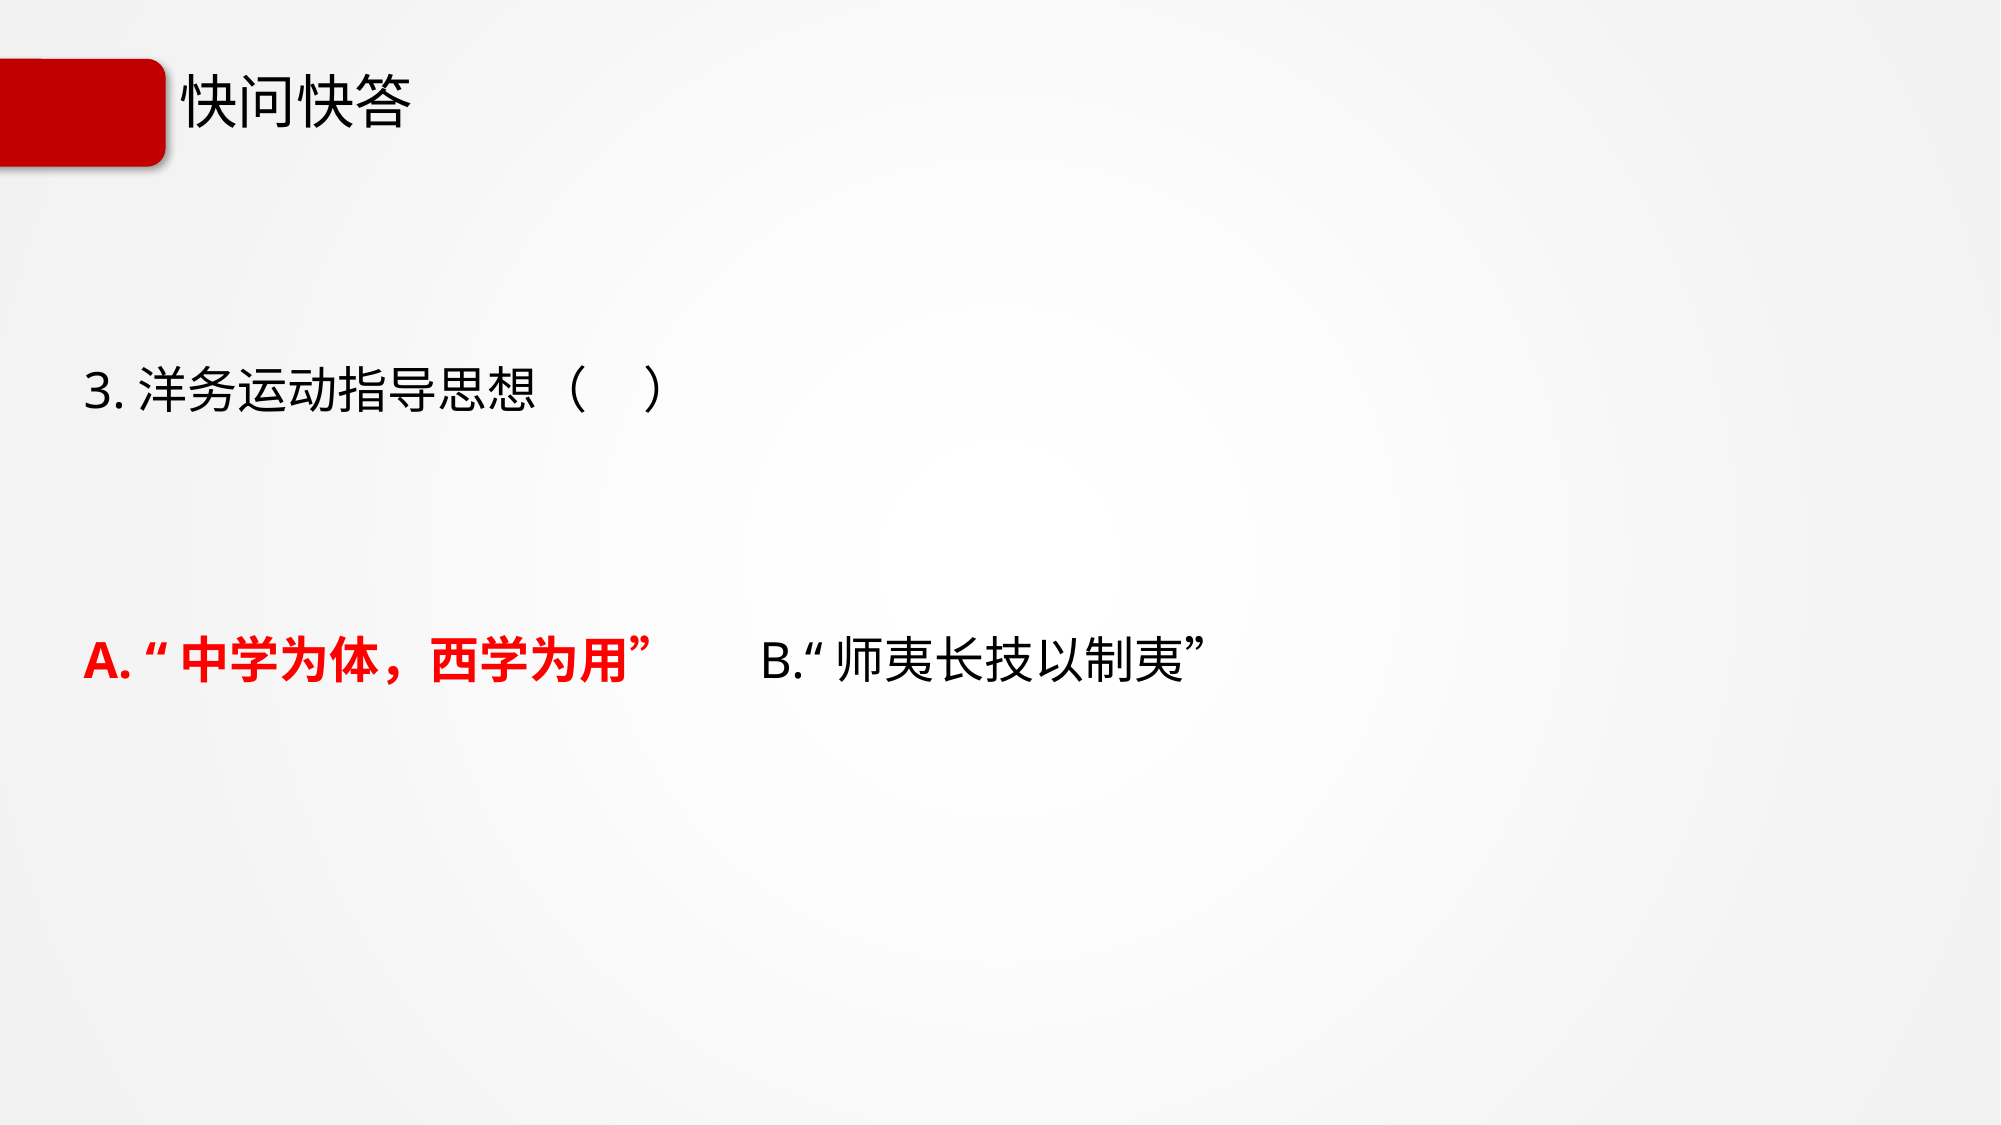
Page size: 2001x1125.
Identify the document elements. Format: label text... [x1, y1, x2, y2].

list 3.洋务运动指导思想（ ） A. “中学为体，西学为用” B.“师夷长技以制夷” [68, 320, 1738, 828]
text_box [0, 58, 166, 167]
picture [0, 0, 2000, 1125]
title 快问快答 [164, 59, 1837, 150]
